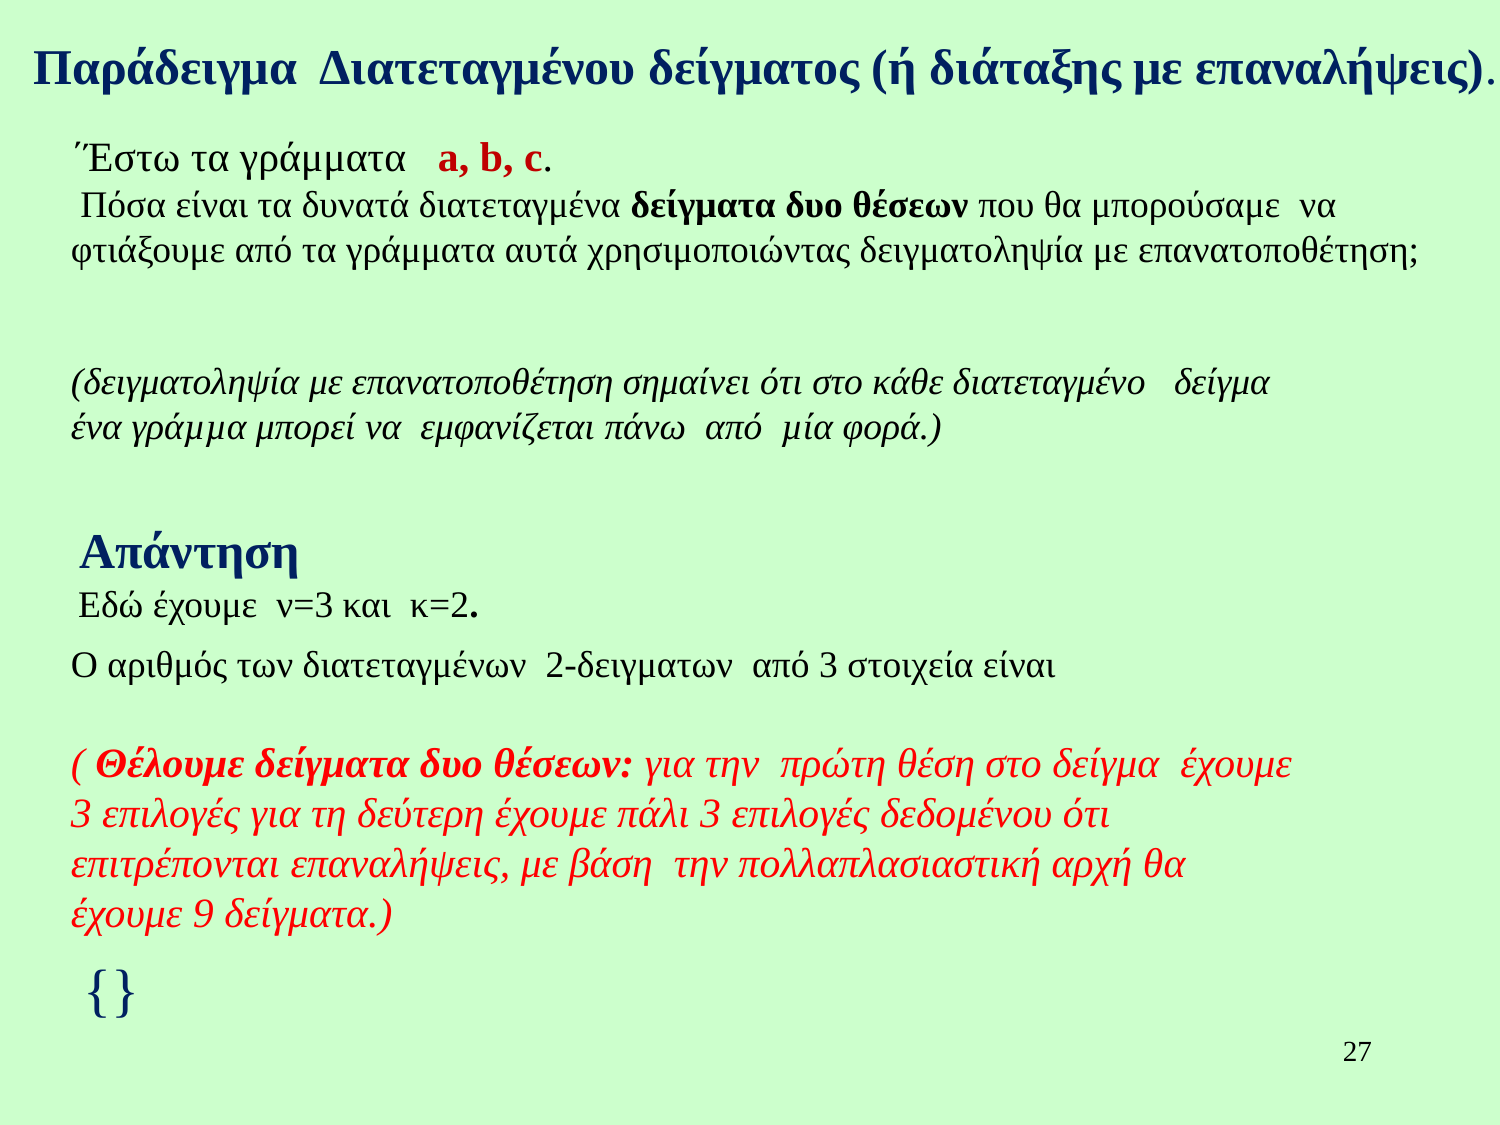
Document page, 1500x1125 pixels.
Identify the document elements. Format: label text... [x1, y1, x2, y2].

text_box ΄Έστω τα γράμματα a, b, c. Πόσα είναι τα δυνατά διατεταγμένα δείγματα δυο θέσεων που θα μπορούσαμε να φτιάξουμε από τα γράμματα αυτά χρησιμοποιώντας δειγματοληψία με επανατοποθέτηση; [56, 97, 1474, 278]
text_box (δειγματοληψία με επανατοποθέτηση σημαίνει ότι στο κάθε διατεταγμένο δείγμα ένα γράµµα μπορεί να εμφανίζεται πάνω από µία φορά.) [56, 349, 1344, 455]
text_box Εδώ έχουμε ν=3 και κ=2. [53, 572, 494, 632]
text_box Παράδειγμα Διατεταγμένου δείγματος (ή διάταξης με επαναλήψεις). [18, 27, 1500, 102]
text_box Απάντηση [64, 481, 372, 572]
text_box Απάντηση [64, 632, 372, 676]
slide_number 27 [1074, 1025, 1388, 1100]
